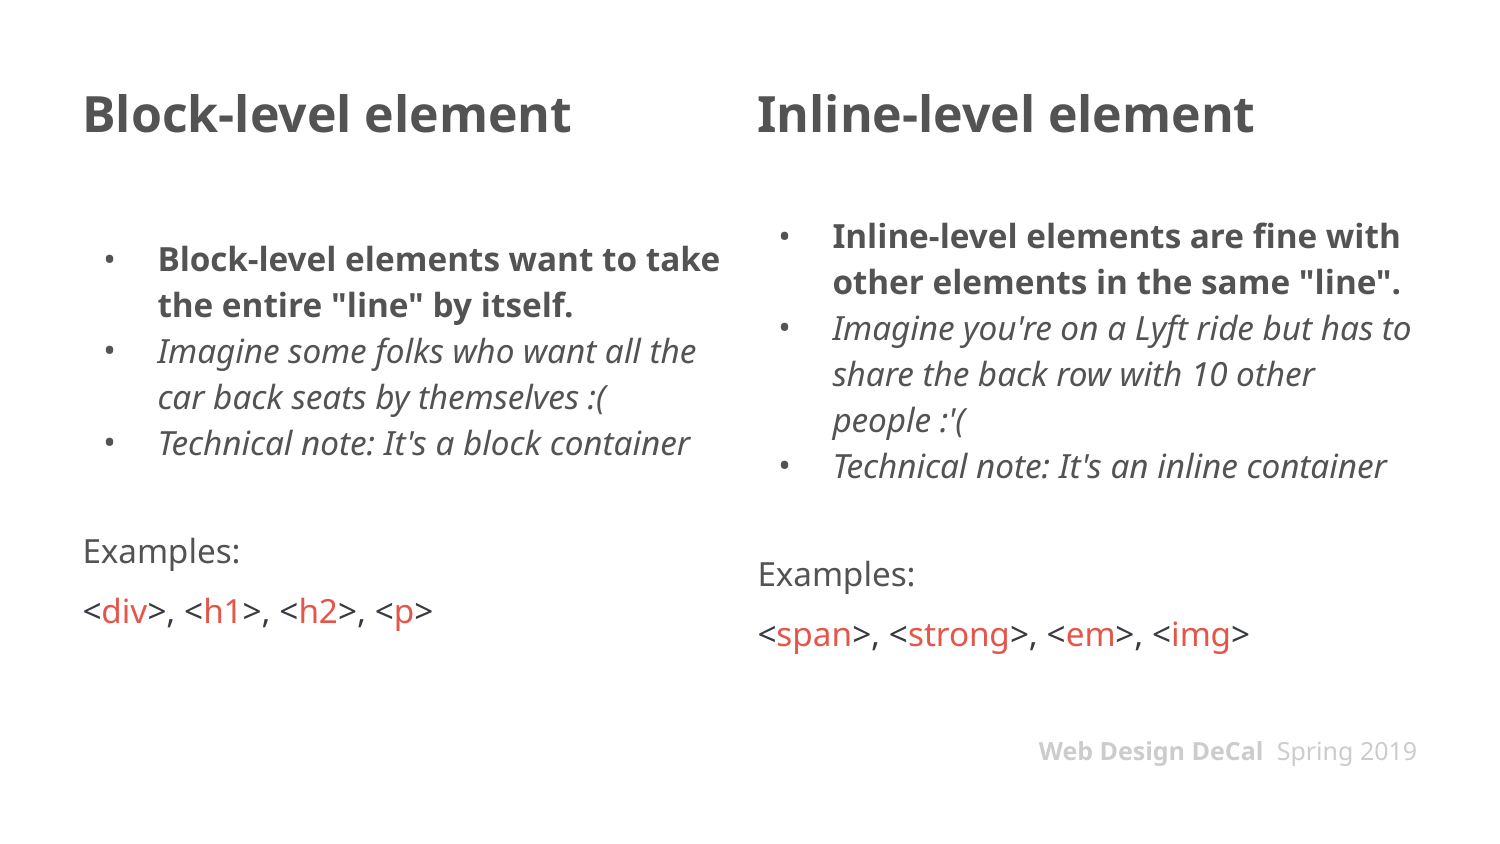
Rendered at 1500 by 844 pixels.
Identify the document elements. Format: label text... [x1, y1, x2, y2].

list Block-level elements want to take the entire "line" by itself. Imagine some folks who want all the car back seats by themselves :( Technical note: It's a block container Examples: <div>, <h1>, <h2>, <p> [82, 168, 743, 694]
title Block-level element [82, 75, 743, 150]
list Inline-level elements are fine with other elements in the same "line". Imagine you're on a Lyft ride but has to share the back row with 10 other people :'( Technical note: It's an inline container Examples: <span>, <strong>, <em>, <img> [757, 168, 1418, 694]
title Inline-level element [757, 75, 1418, 150]
